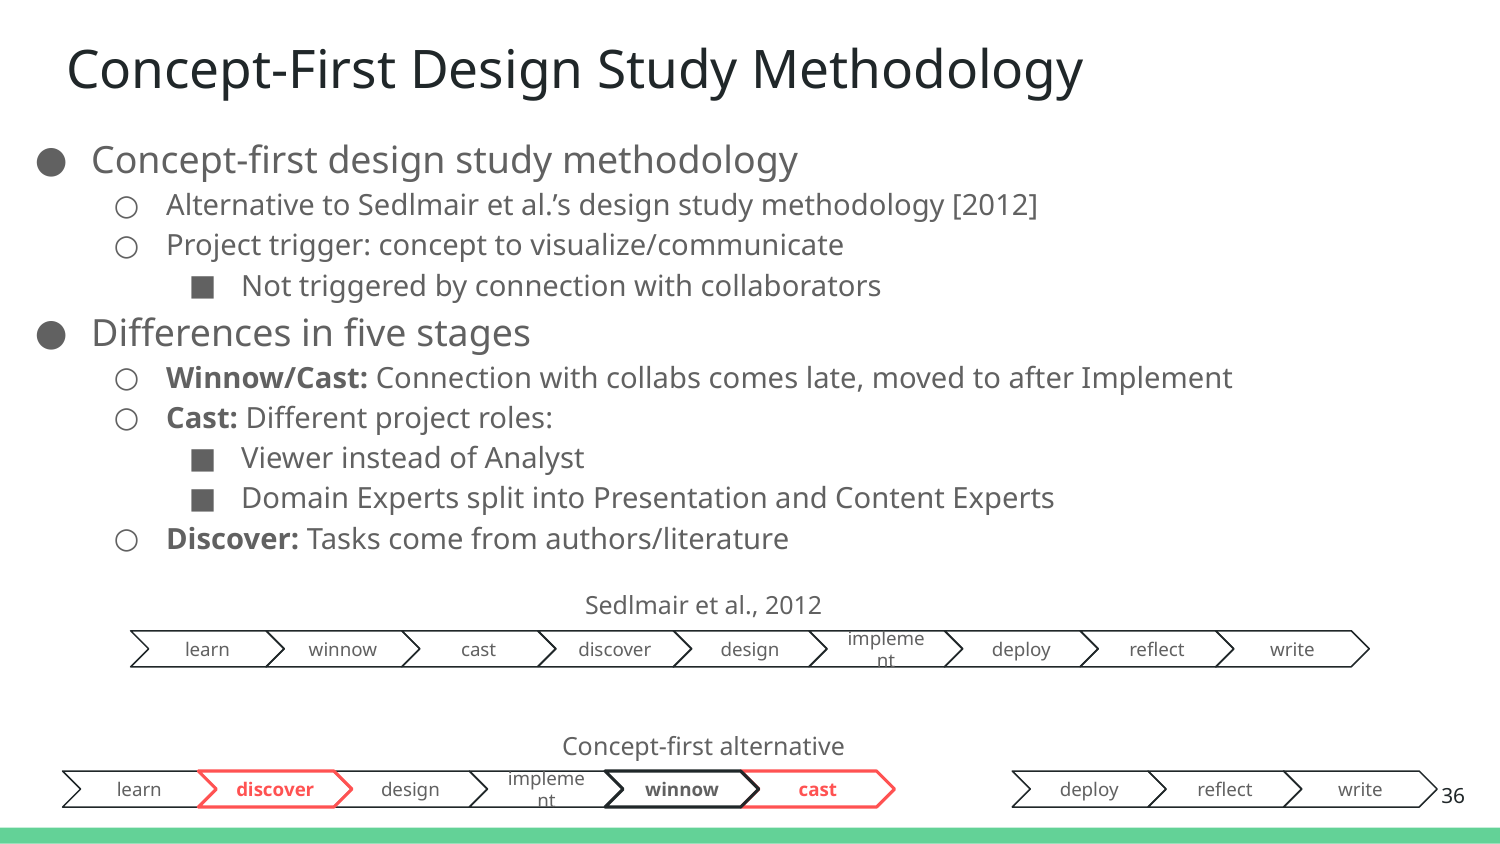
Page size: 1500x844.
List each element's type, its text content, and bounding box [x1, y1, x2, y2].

text_box cast [401, 630, 555, 667]
text_box deploy [944, 630, 1097, 667]
list Concept-first design study methodology Alternative to Sedlmair et al.’s design study methodology [2012] Project trigger: concept to visualize/communicate Not triggered by connection with collaborators Differences in five stages Winnow/Cast: Connection with collabs comes late, moved to after Implement Cast: Different project roles: Viewer instead of Analyst Domain Experts split into Presentation and Content Experts Discover: Tasks come from authors/literature Acquire (new): Acquire data later to fit design/concept, added between Cast and Deploy Deploy: More in-depth field studies required to validate work [1, 114, 1407, 675]
text_box Concept-first alternative [457, 710, 950, 775]
text_box design [335, 771, 486, 808]
text_box learn [130, 630, 283, 667]
slide_number ‹#› [1389, 764, 1480, 830]
text_box reflect [1080, 630, 1232, 667]
text_box write [1284, 771, 1438, 808]
text_box discover [198, 771, 352, 808]
text_box deploy [1012, 771, 1166, 808]
text_box implement [469, 771, 622, 808]
text_box implement [809, 635, 961, 667]
text_box cast [741, 771, 895, 808]
text_box learn [62, 771, 215, 808]
text_box design [673, 635, 826, 667]
text_box write [1215, 630, 1370, 667]
text_box reflect [1148, 771, 1302, 808]
text_box winnow [605, 771, 759, 808]
title Concept-First Design Study Methodology [51, 20, 1449, 115]
text_box Sedlmair et al., 2012 [457, 570, 950, 635]
text_box winnow [265, 630, 419, 667]
text_box discover [538, 635, 690, 667]
